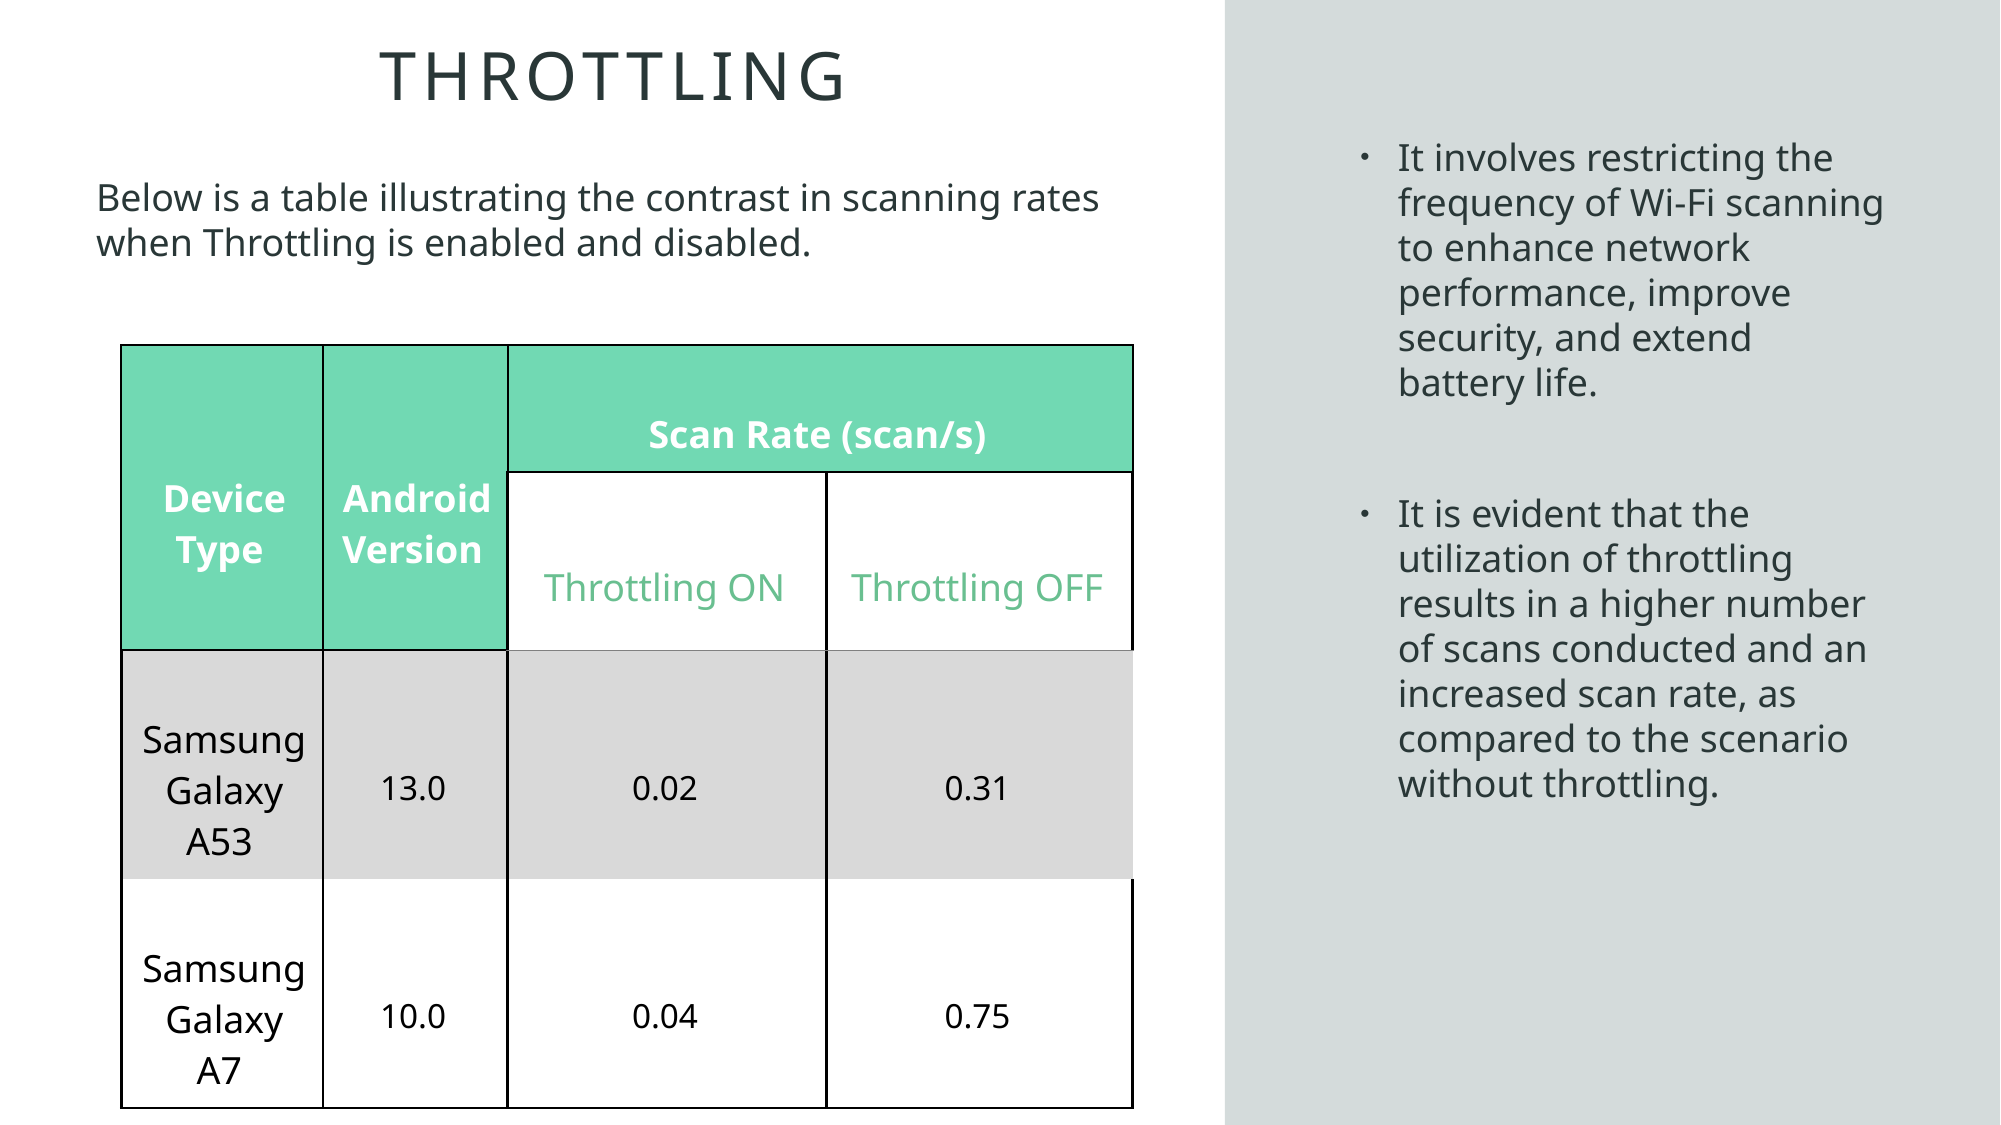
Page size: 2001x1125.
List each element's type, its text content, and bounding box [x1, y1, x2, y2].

table_cell 0.75 [828, 879, 1131, 1107]
table_header Android Version [324, 346, 507, 649]
text_box [0, 0, 1224, 1125]
text_box Below is a table illustrating the contrast in scanning rates when Throttling is enabled and disabled. [81, 166, 1144, 272]
table_cell Throttling OFF [828, 473, 1131, 650]
table_cell 0.02 [509, 651, 825, 879]
title THROTTLING [302, 17, 924, 123]
table_header Scan Rate (scan/s) [509, 346, 1132, 471]
list It involves restricting the frequency of Wi-Fi scanning to enhance network performance, improve security, and extend battery life. It is evident that the utilization of throttling results in a higher number of scans conducted and an increased scan rate, as compared to the scenario without throttling. [1345, 126, 1902, 865]
table_cell 13.0 [324, 651, 506, 879]
table_cell 0.04 [509, 879, 825, 1107]
table_header Device Type [122, 346, 322, 649]
table_cell 0.31 [828, 651, 1133, 879]
table_cell Throttling ON [509, 473, 825, 650]
table_cell Samsung Galaxy A53 [123, 651, 322, 879]
text_box [1224, 0, 2000, 1125]
table_cell 10.0 [324, 879, 506, 1107]
table_cell Samsung Galaxy A7 [123, 879, 322, 1107]
